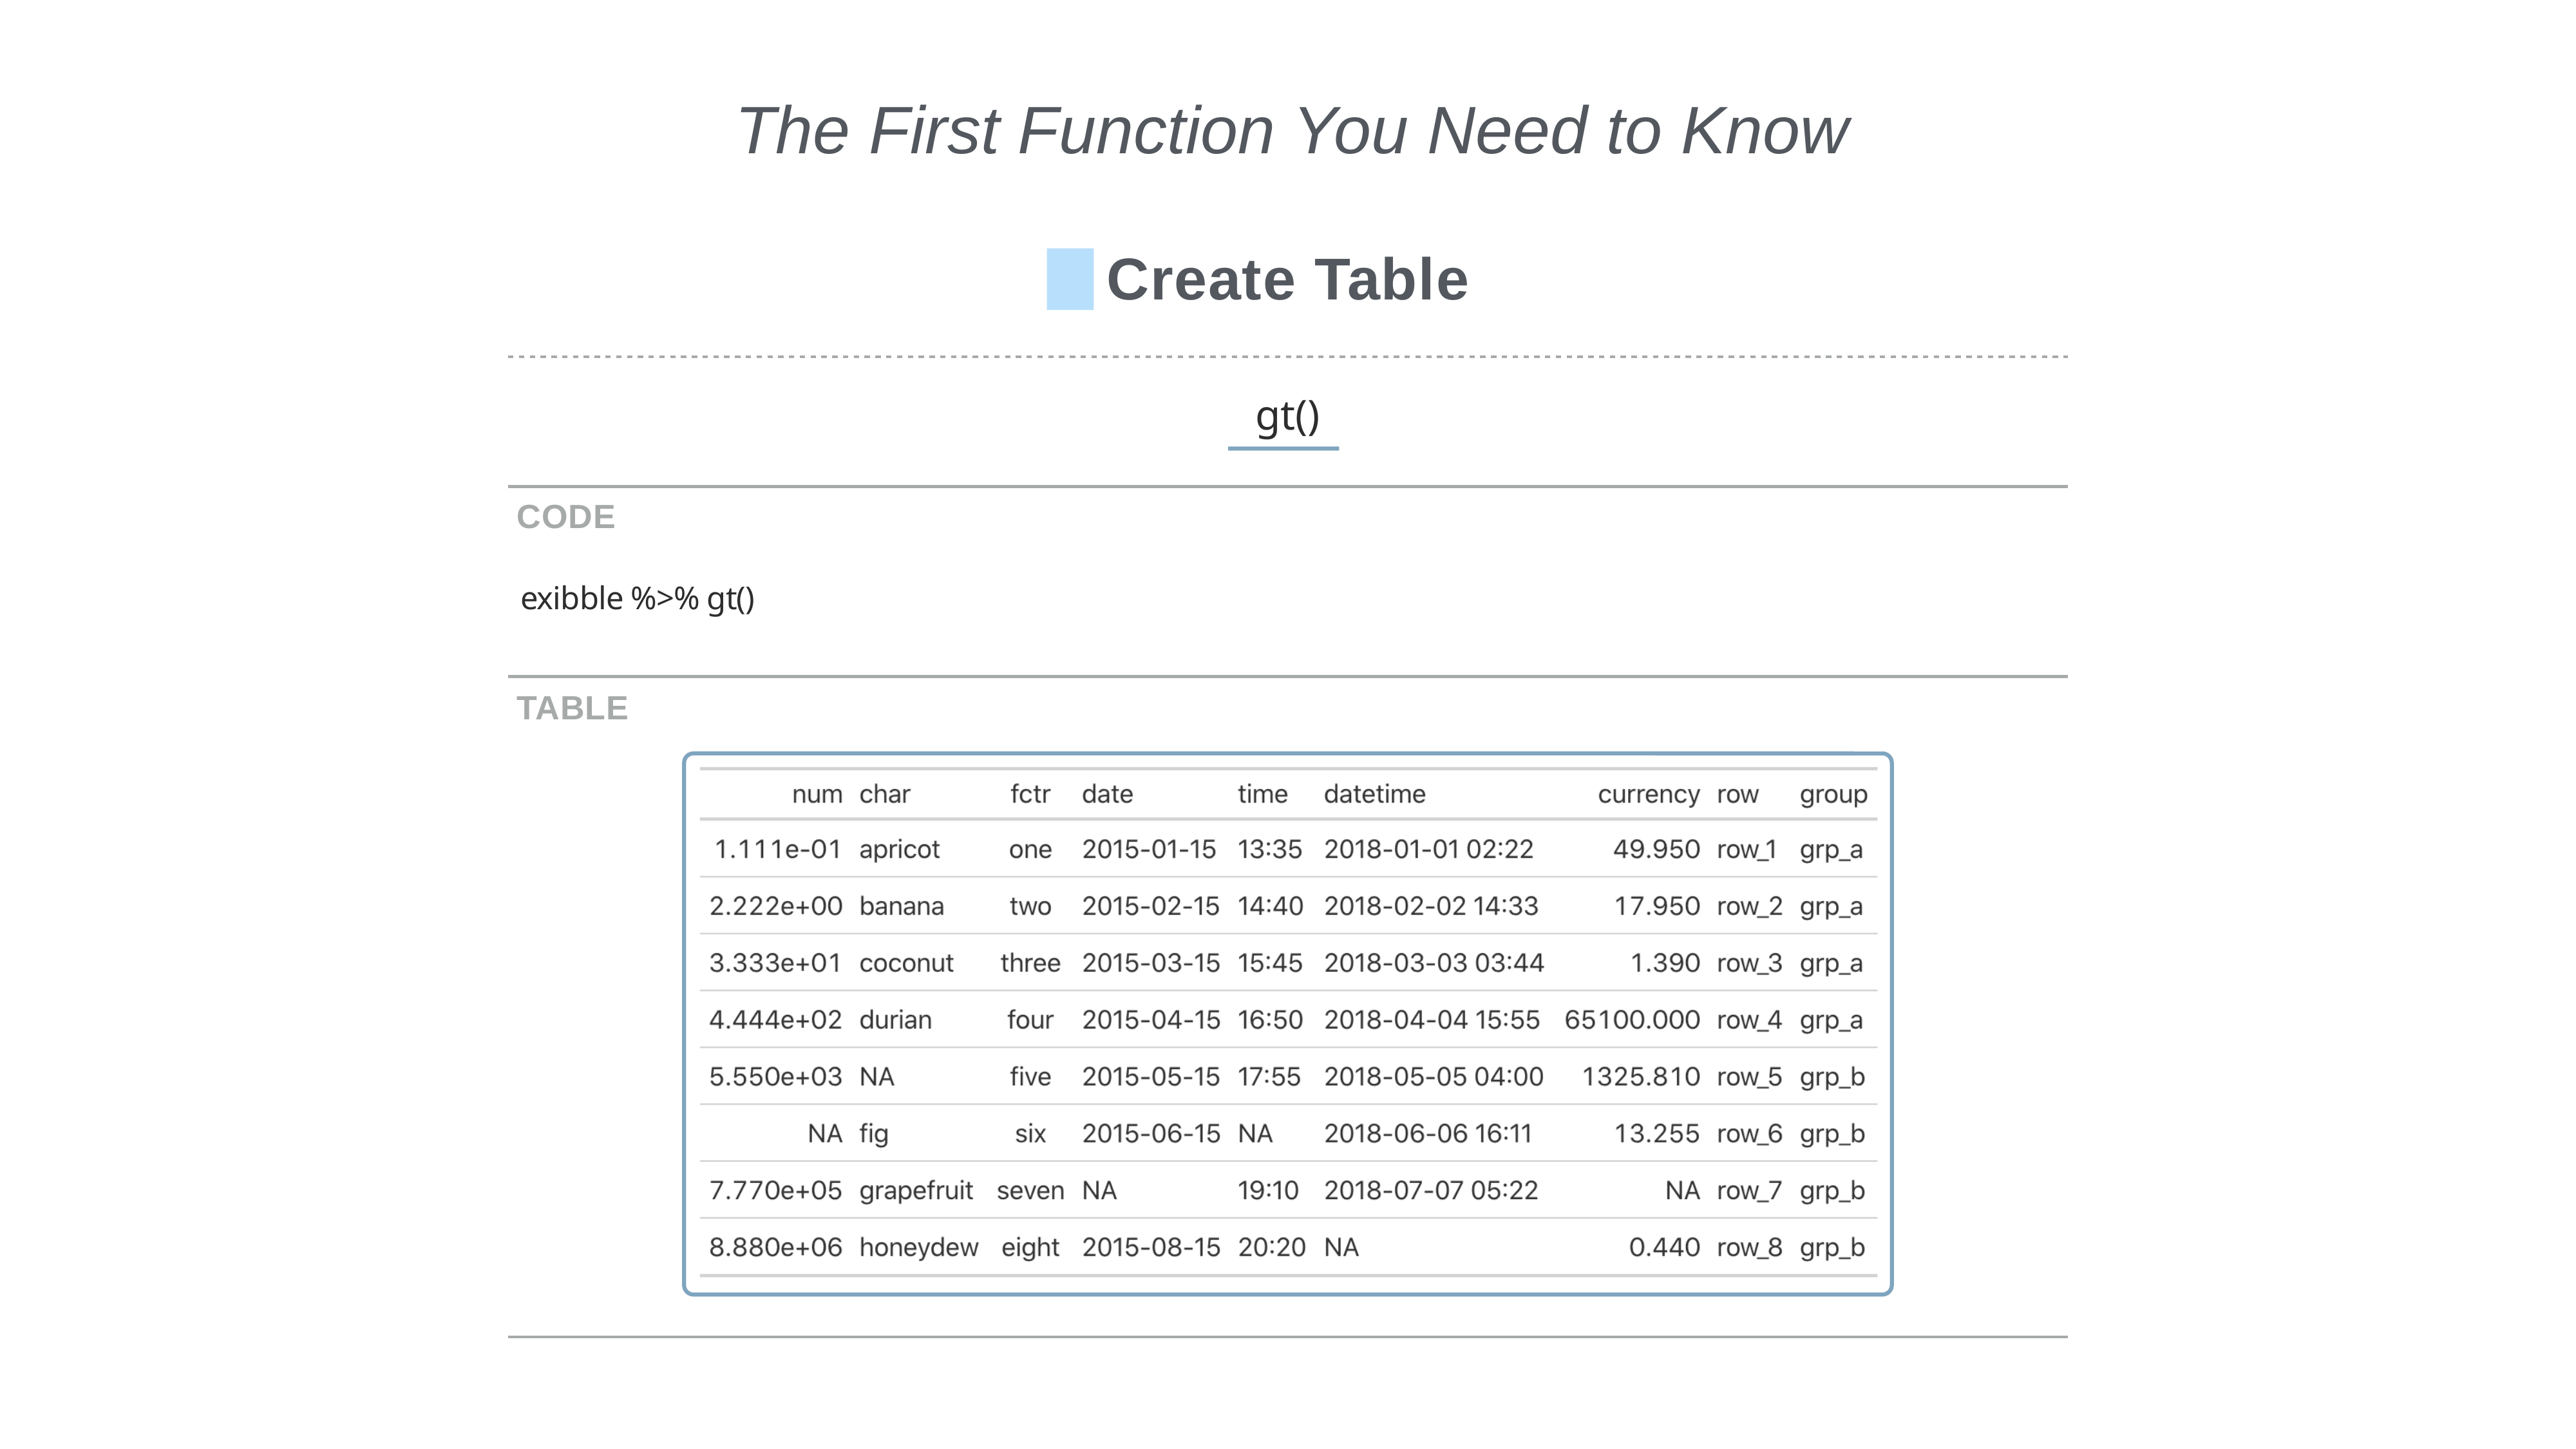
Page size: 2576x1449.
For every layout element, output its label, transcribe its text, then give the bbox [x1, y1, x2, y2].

text_box CODE [511, 491, 2072, 542]
text_box [1046, 248, 1094, 310]
text_box Create Table [175, 238, 2401, 320]
picture [594, 754, 1982, 1289]
text_box gt() [1230, 379, 1346, 448]
text_box exibble %>% gt() [515, 570, 2035, 624]
text_box The First Function You Need to Know [729, 82, 1847, 173]
text_box TABLE [511, 683, 2072, 734]
